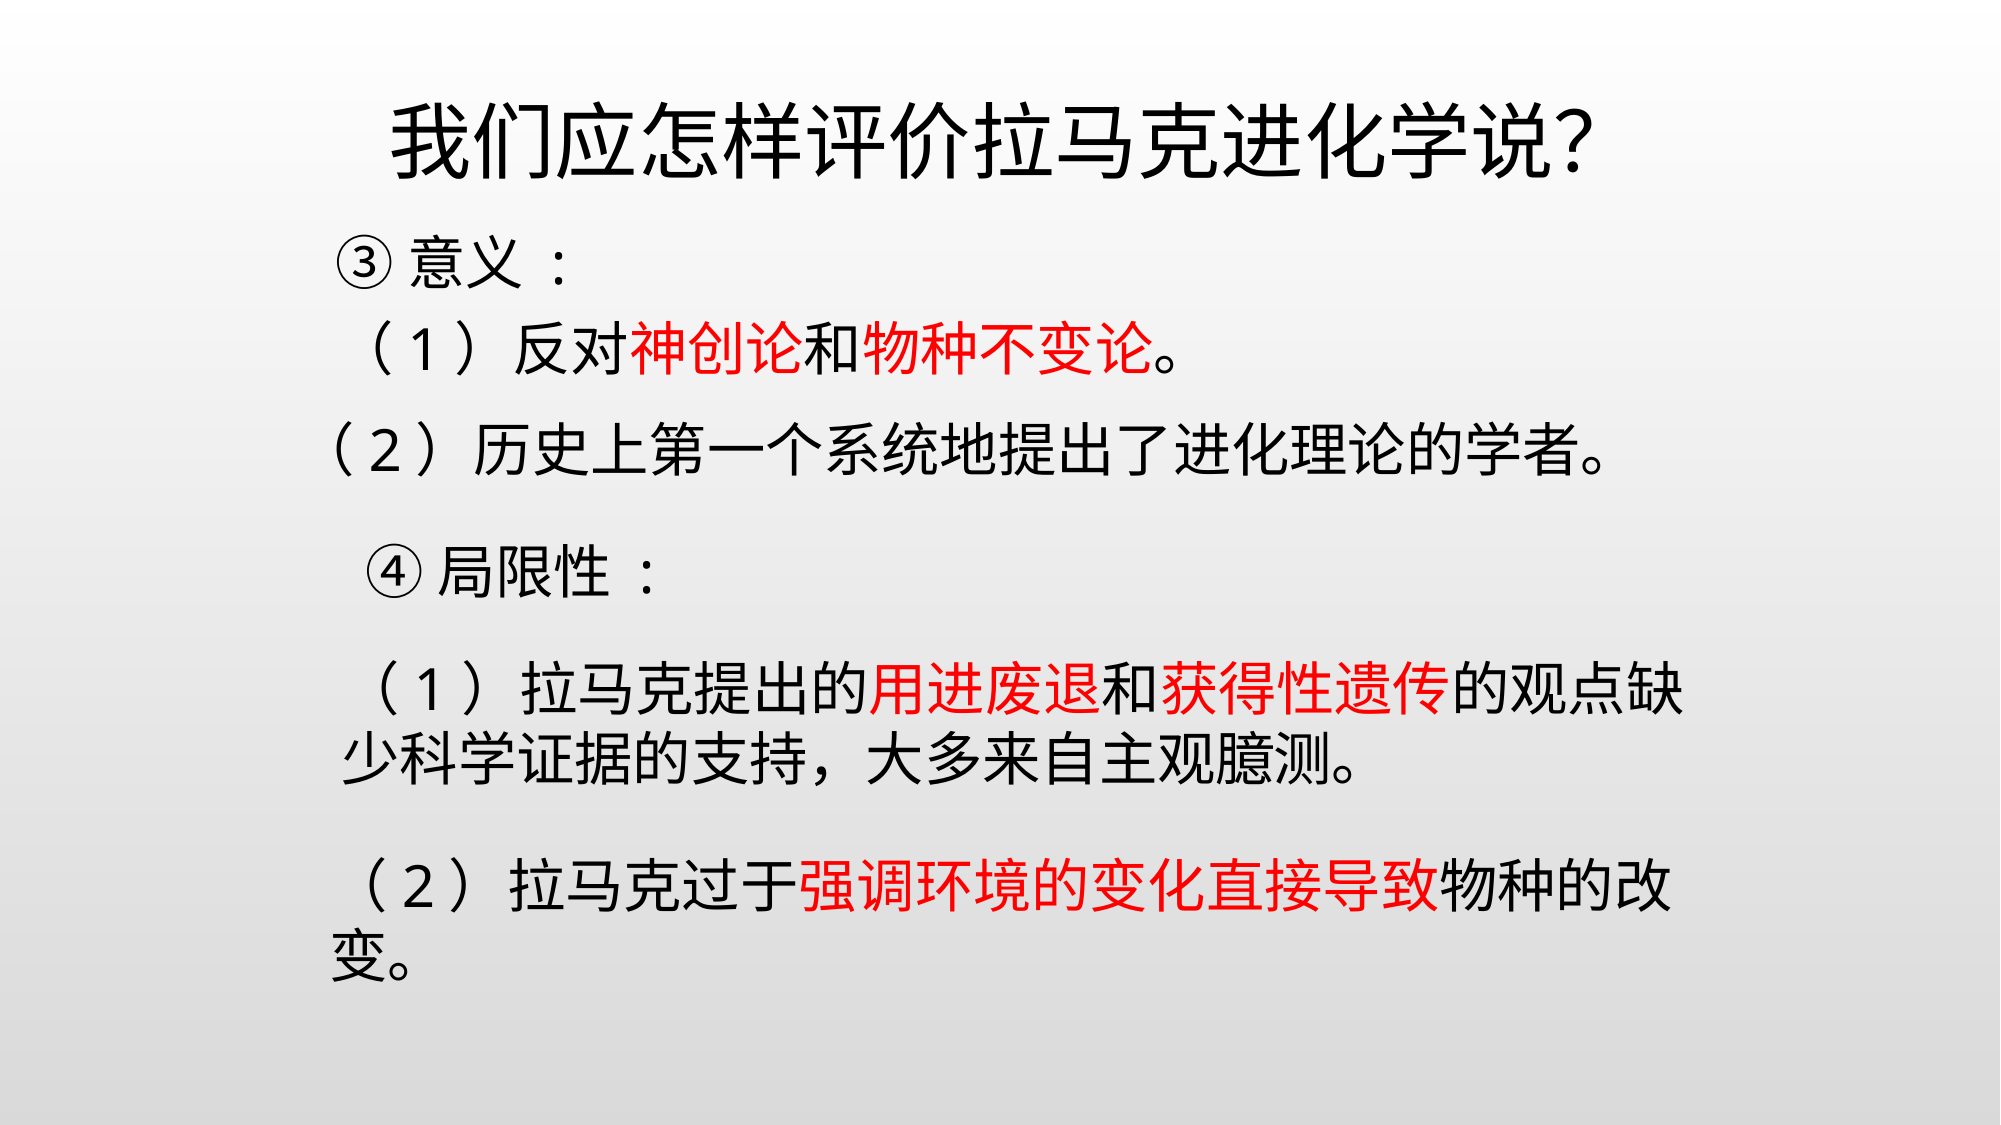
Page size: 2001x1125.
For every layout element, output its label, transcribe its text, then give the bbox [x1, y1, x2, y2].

text_box （1）反对神创论和物种不变论。 [320, 304, 1644, 390]
text_box （2）历史上第一个系统地提出了进化理论的学者。 [267, 406, 1668, 491]
text_box 我们应怎样评价拉马克进化学说？ [373, 82, 1797, 197]
text_box ③意义 : [320, 219, 864, 304]
text_box ④局限性 : [314, 527, 705, 613]
text_box （2）拉马克过于强调环境的变化直接导致物种的改变。 [314, 841, 1727, 997]
text_box （1）拉马克提出的用进废退和获得性遗传的观点缺少科学证据的支持，大多来自主观臆测。 [326, 644, 1739, 800]
